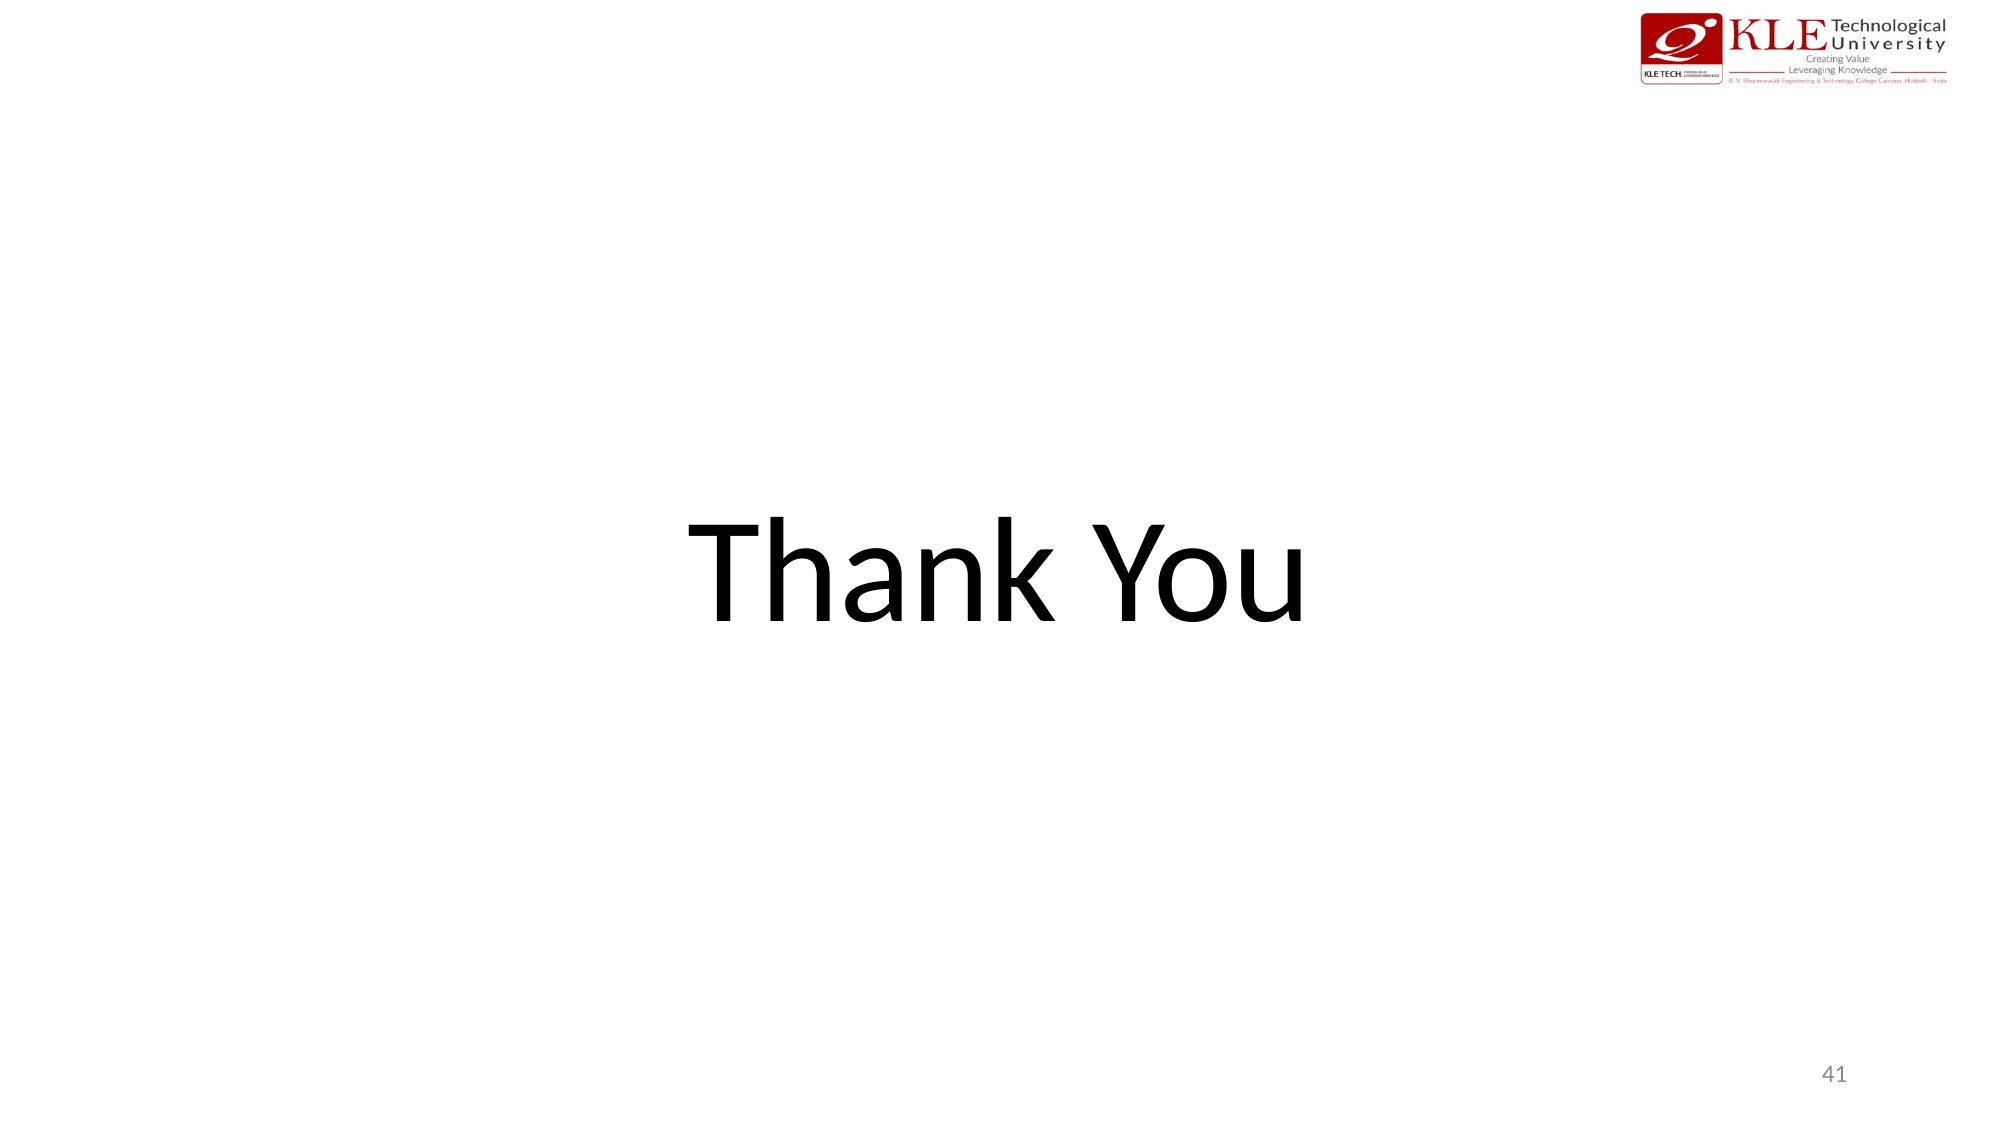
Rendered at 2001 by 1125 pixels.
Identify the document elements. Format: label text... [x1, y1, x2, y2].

text_box Thank You [672, 463, 1327, 659]
slide_number 41 [1412, 1042, 1863, 1103]
picture [1585, 0, 2000, 101]
